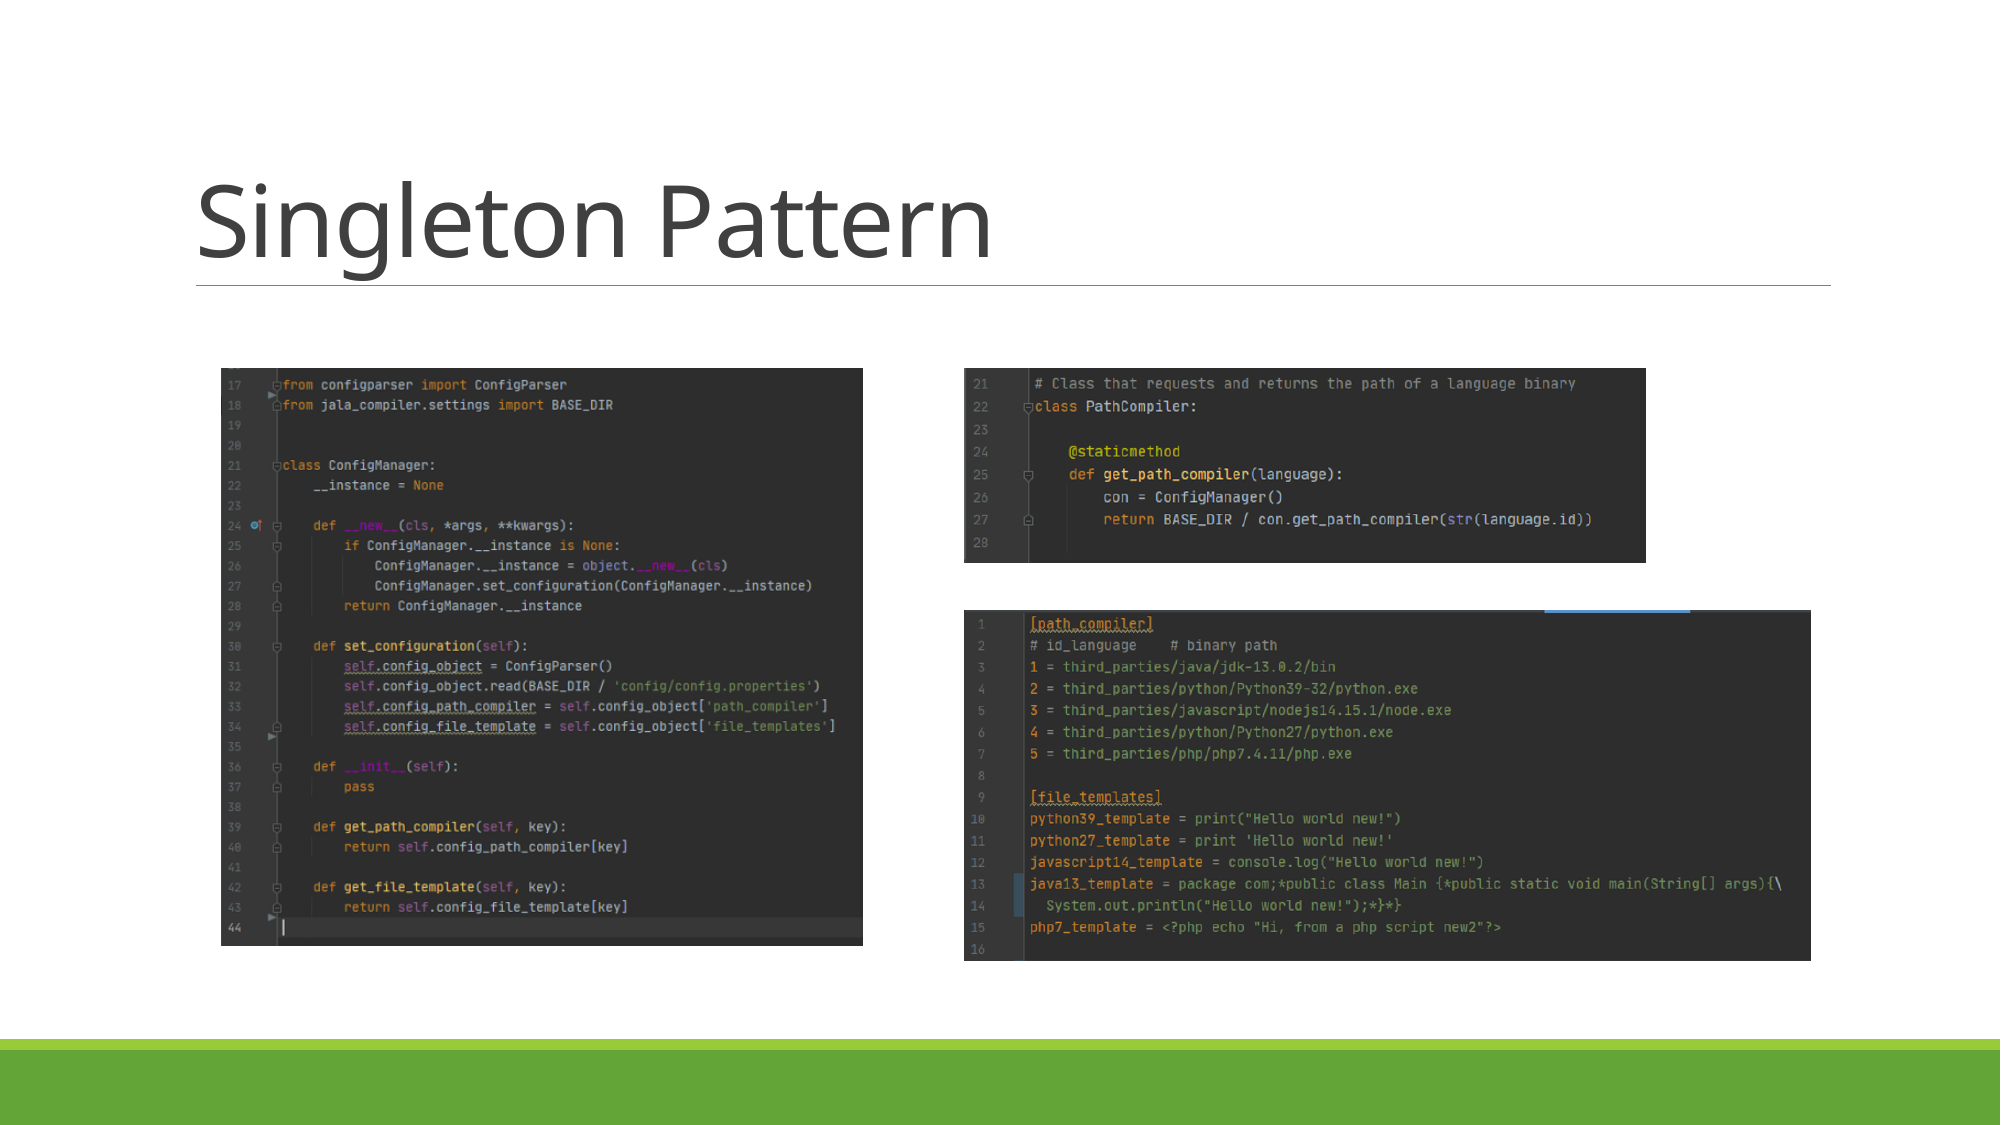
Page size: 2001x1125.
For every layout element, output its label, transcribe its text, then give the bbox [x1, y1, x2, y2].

picture [963, 610, 1811, 962]
picture [963, 368, 1647, 563]
picture [221, 367, 863, 947]
title Singleton Pattern [180, 47, 1830, 285]
